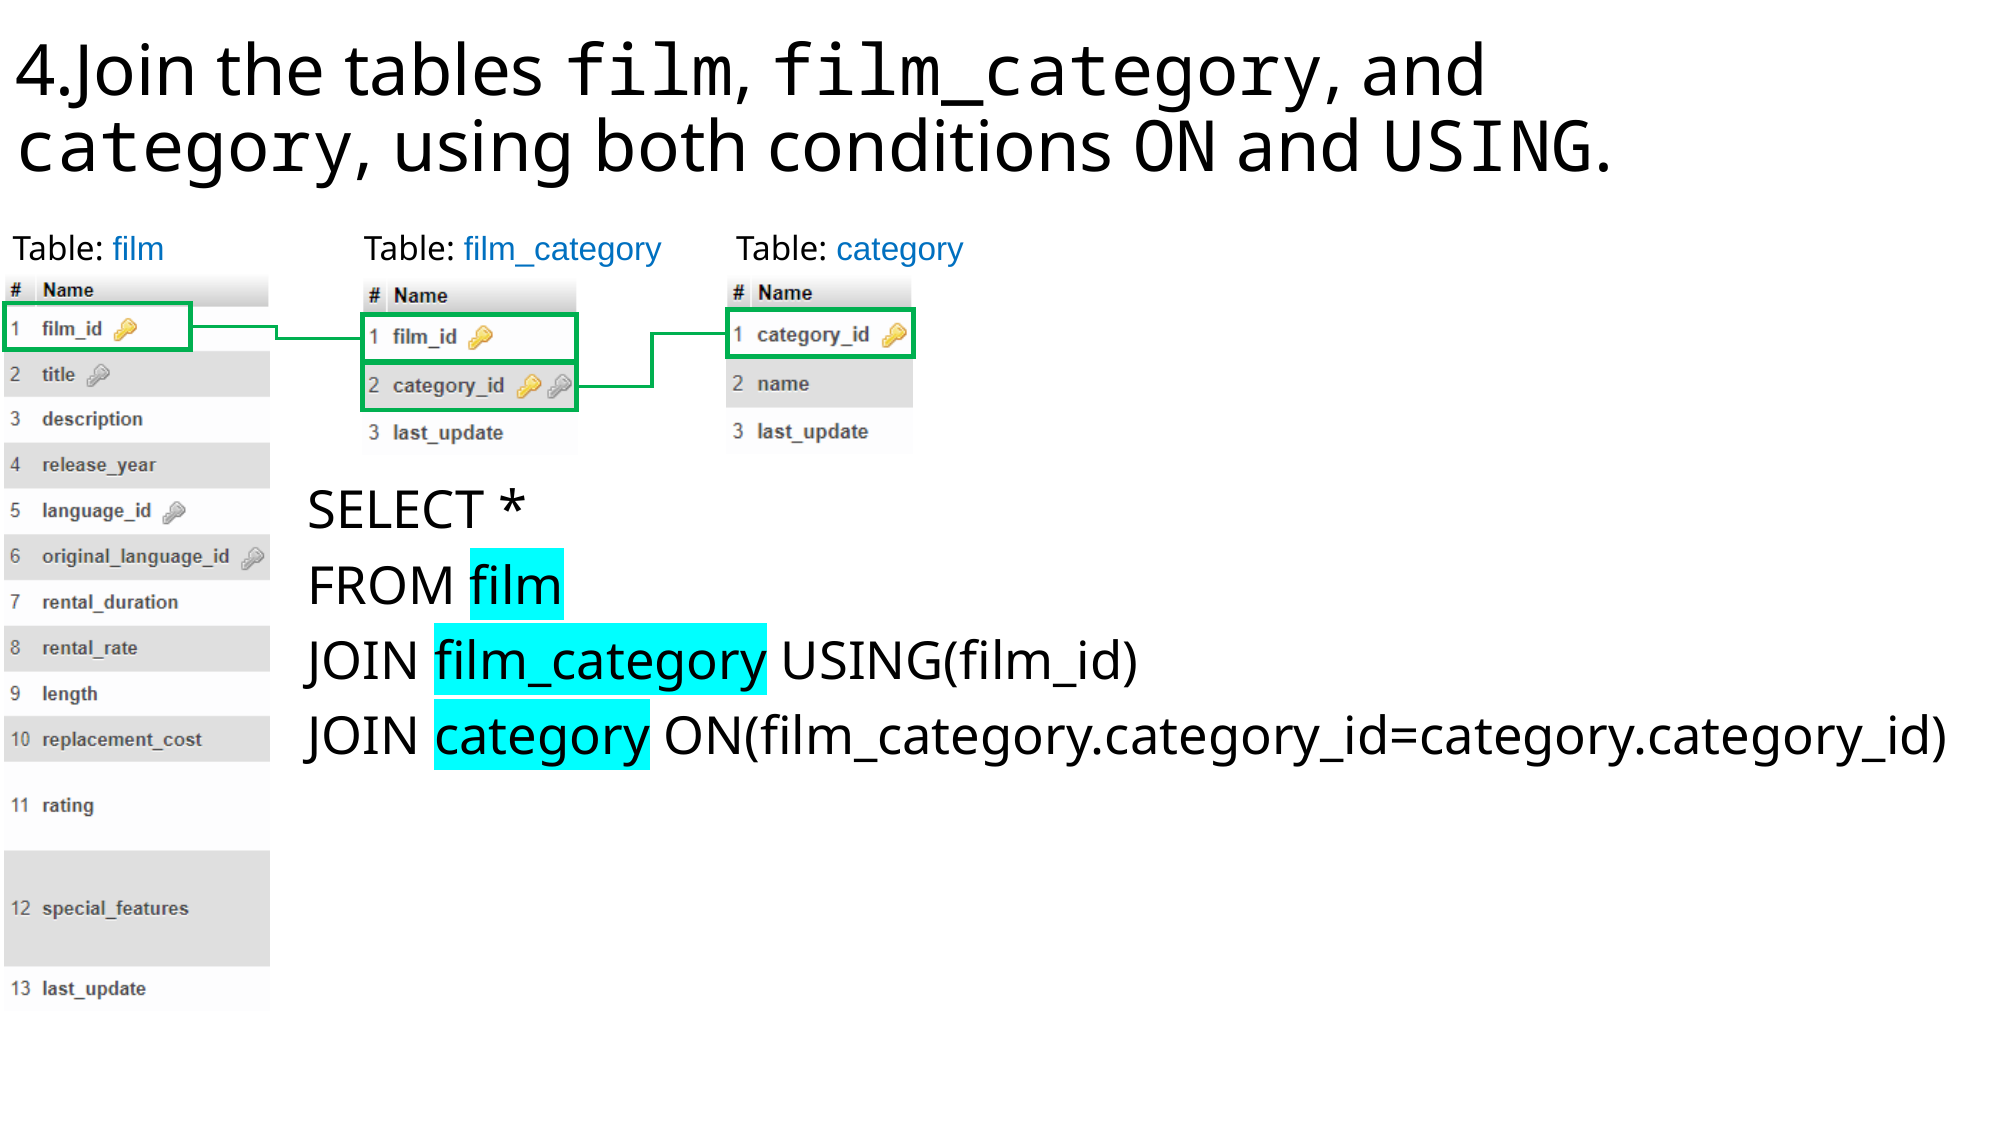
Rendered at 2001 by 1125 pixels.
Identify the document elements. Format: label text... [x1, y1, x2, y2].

text_box 4.Join the tables film, film_category, and category, using both conditions ON and USING. [0, 1, 1725, 220]
text_box SELECT * FROM film JOIN film_category USING(film_id) JOIN category ON(film_category.category_id=category.category_id) [978, 476, 1965, 827]
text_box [0, 219, 978, 1011]
